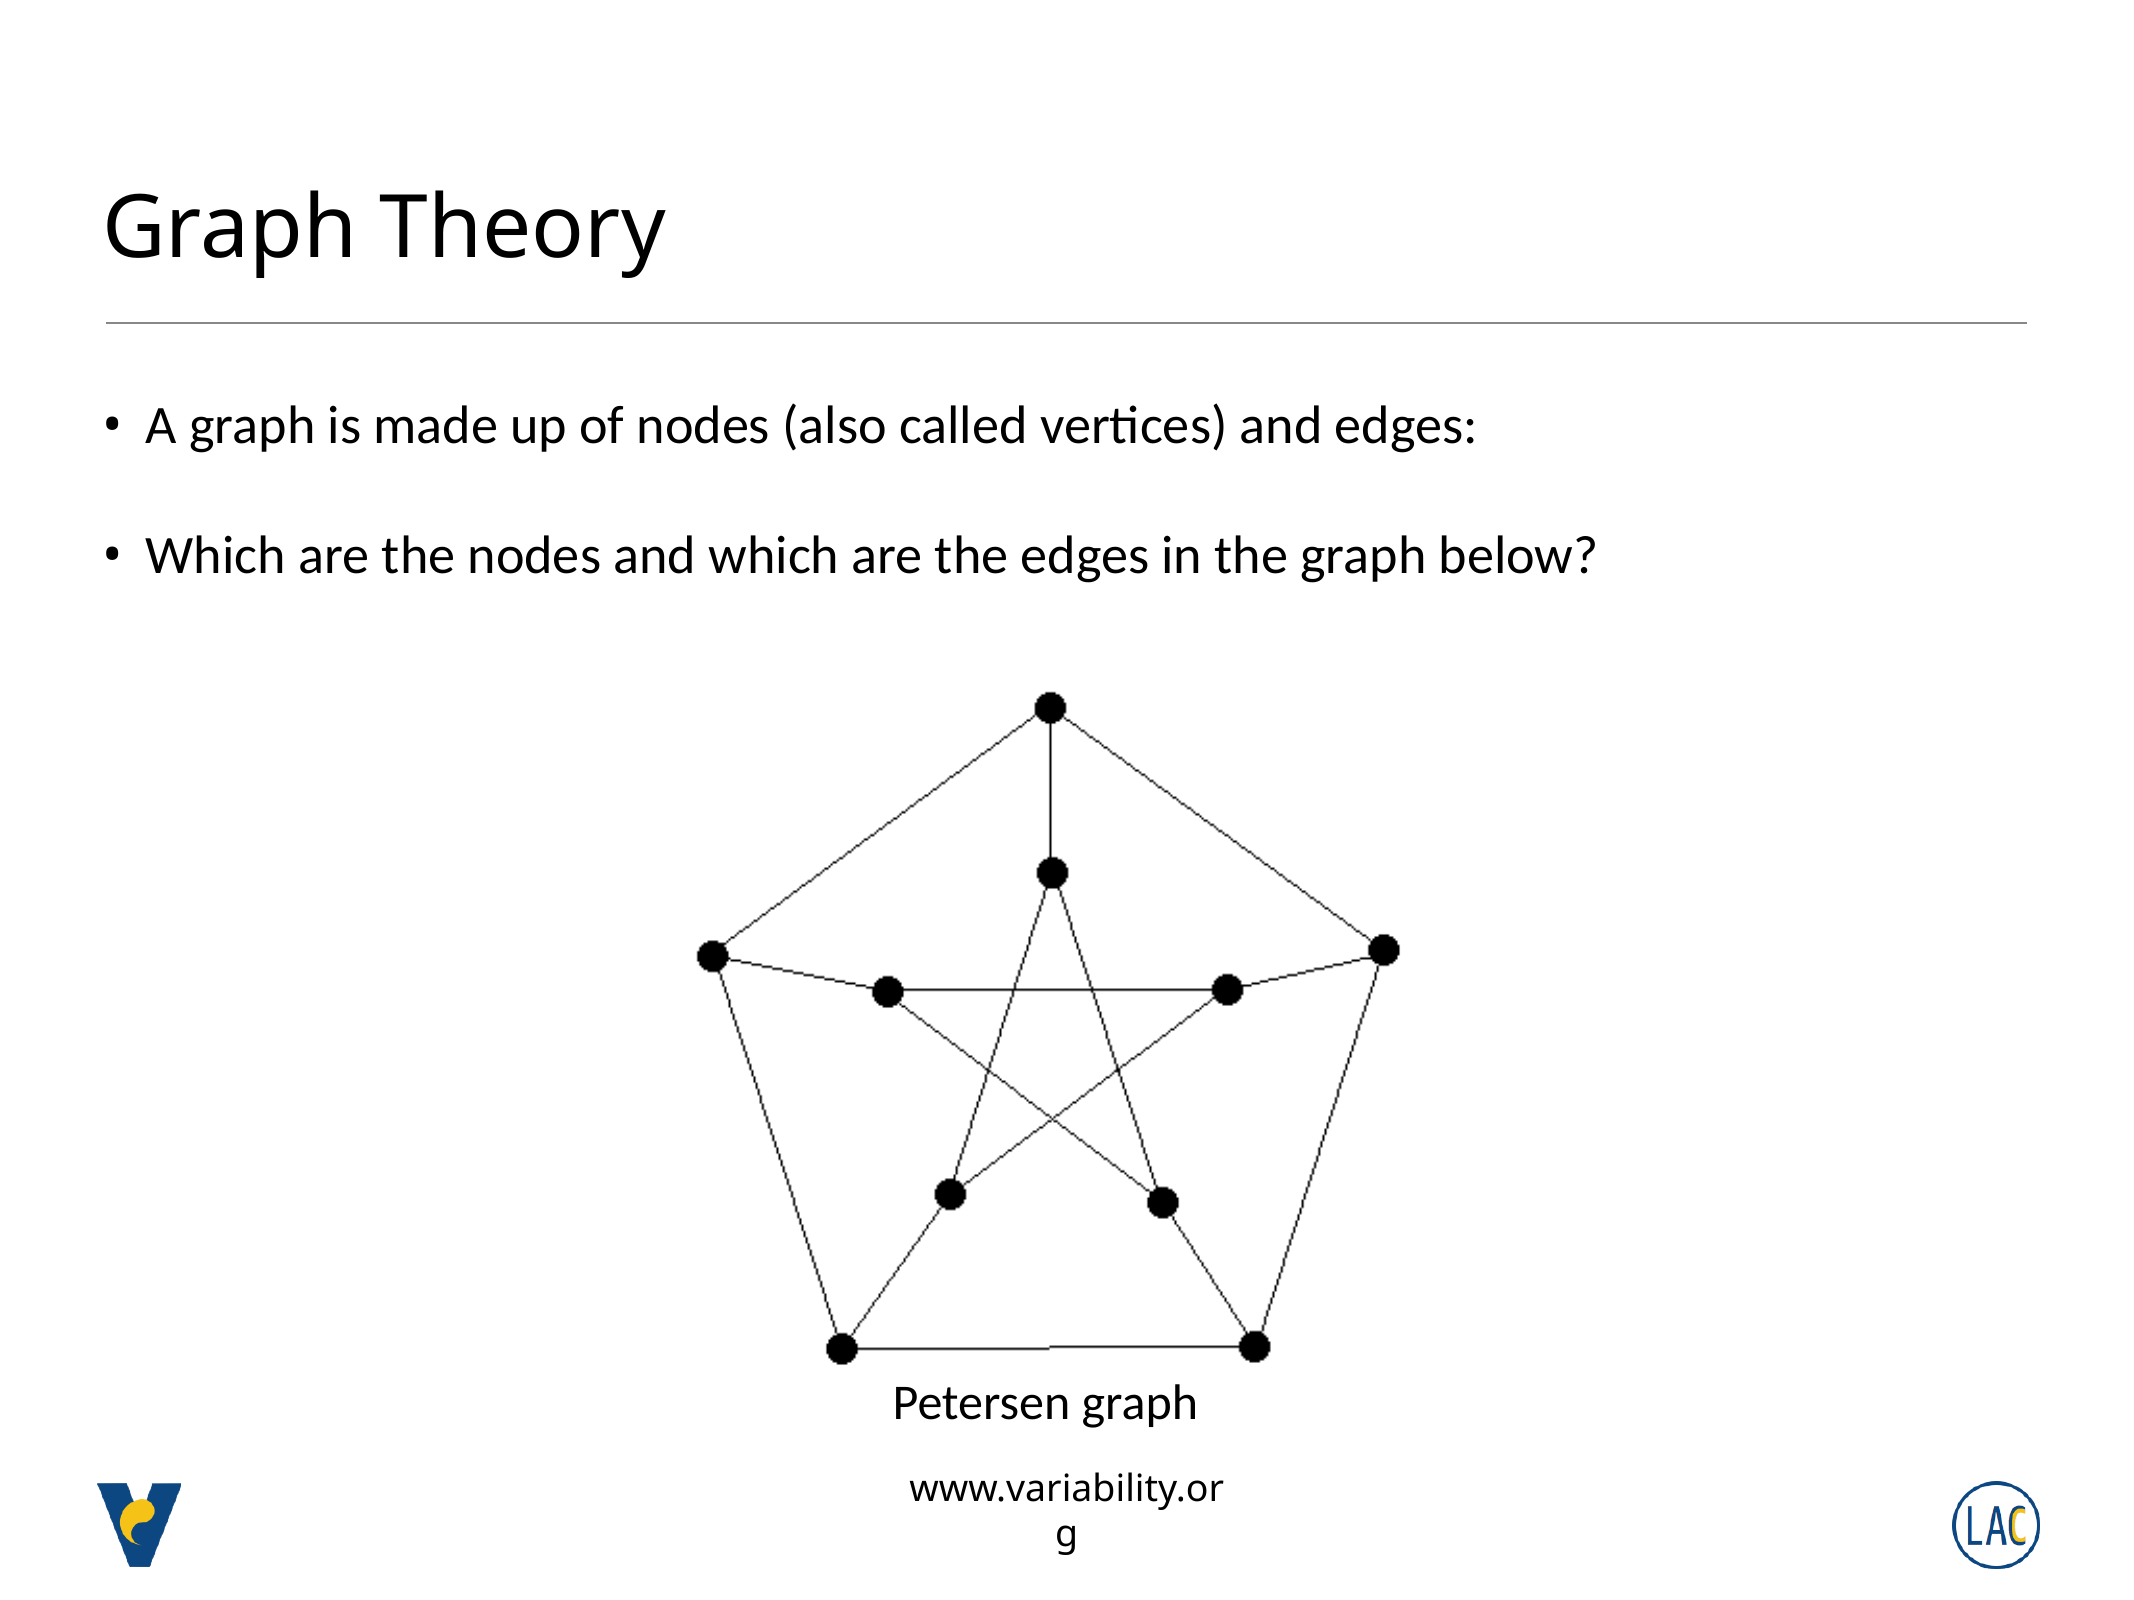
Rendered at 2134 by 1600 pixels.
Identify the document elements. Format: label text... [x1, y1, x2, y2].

list A graph is made up of nodes (also called vertices) and edges: Which are the nodes and which are the edges in the graph below? [93, 381, 2040, 1459]
picture [97, 1483, 181, 1567]
text_box Petersen graph [875, 1397, 1227, 1439]
picture [1952, 1481, 2040, 1569]
title Graph Theory [93, 54, 2040, 284]
picture [678, 674, 1424, 1388]
